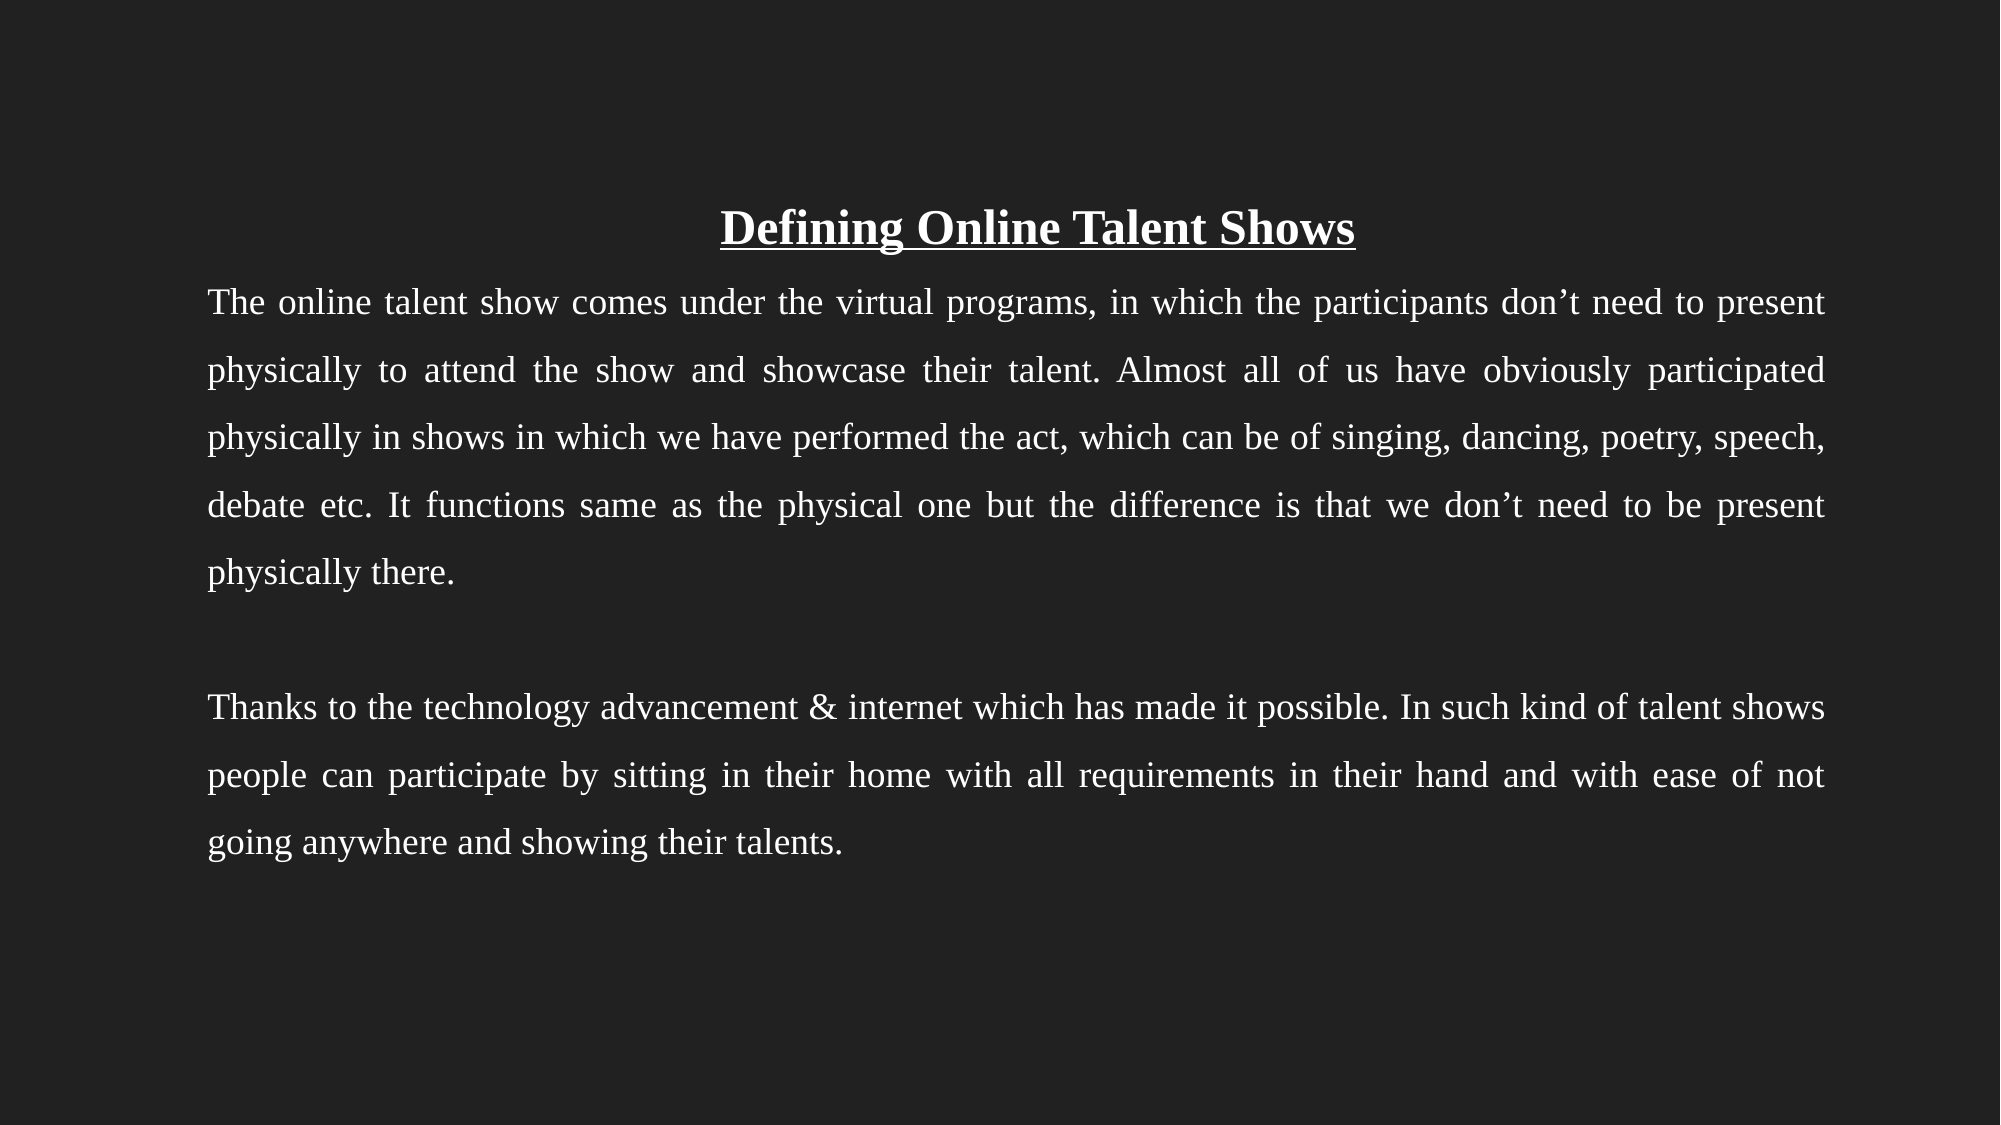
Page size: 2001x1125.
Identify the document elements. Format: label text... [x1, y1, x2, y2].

text_box Defining Online Talent Shows The online talent show comes under the virtual programs, in which the participants don’t need to present physically to attend the show and showcase their talent. Almost all of us have obviously participated physically in shows in which we have performed the act, which can be of singing, dancing, poetry, speech, debate etc. It functions same as the physical one but the difference is that we don’t need to be present physically there. Thanks to the technology advancement & internet which has made it possible. In such kind of talent shows people can participate by sitting in their home with all requirements in their hand and with ease of not going anywhere and showing their talents. [192, 157, 1843, 915]
